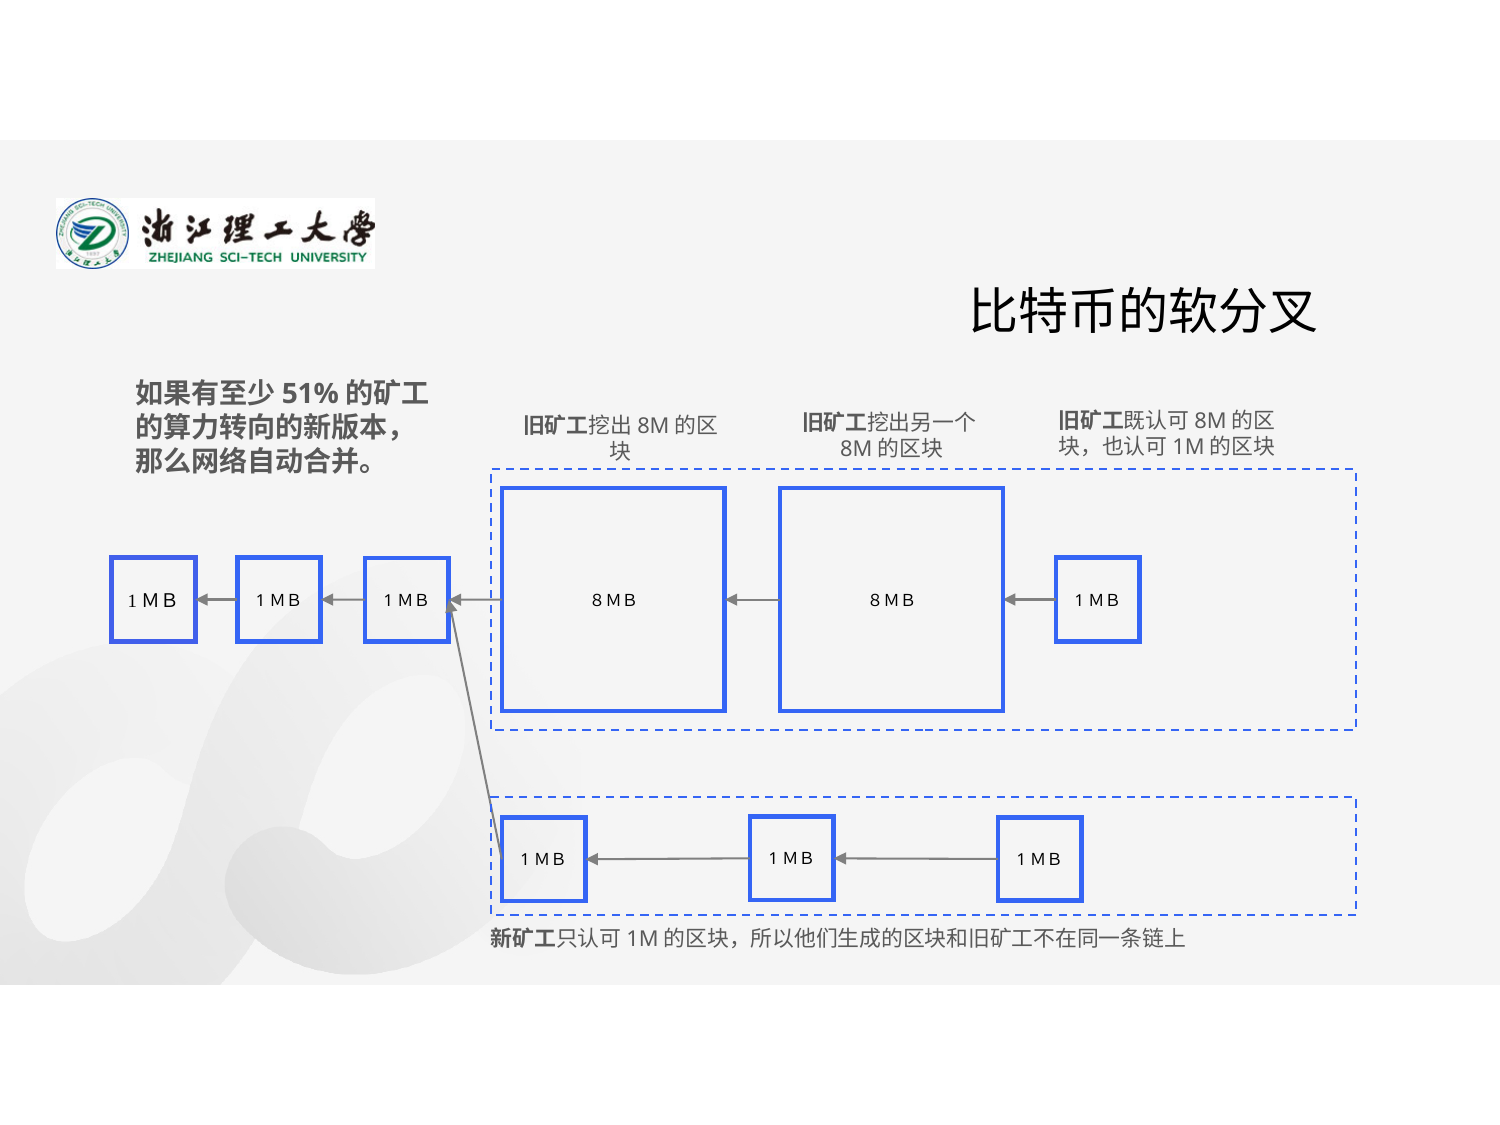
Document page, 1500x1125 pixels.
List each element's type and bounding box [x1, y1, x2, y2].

picture [0, 140, 1500, 985]
text_box [111, 368, 1357, 959]
